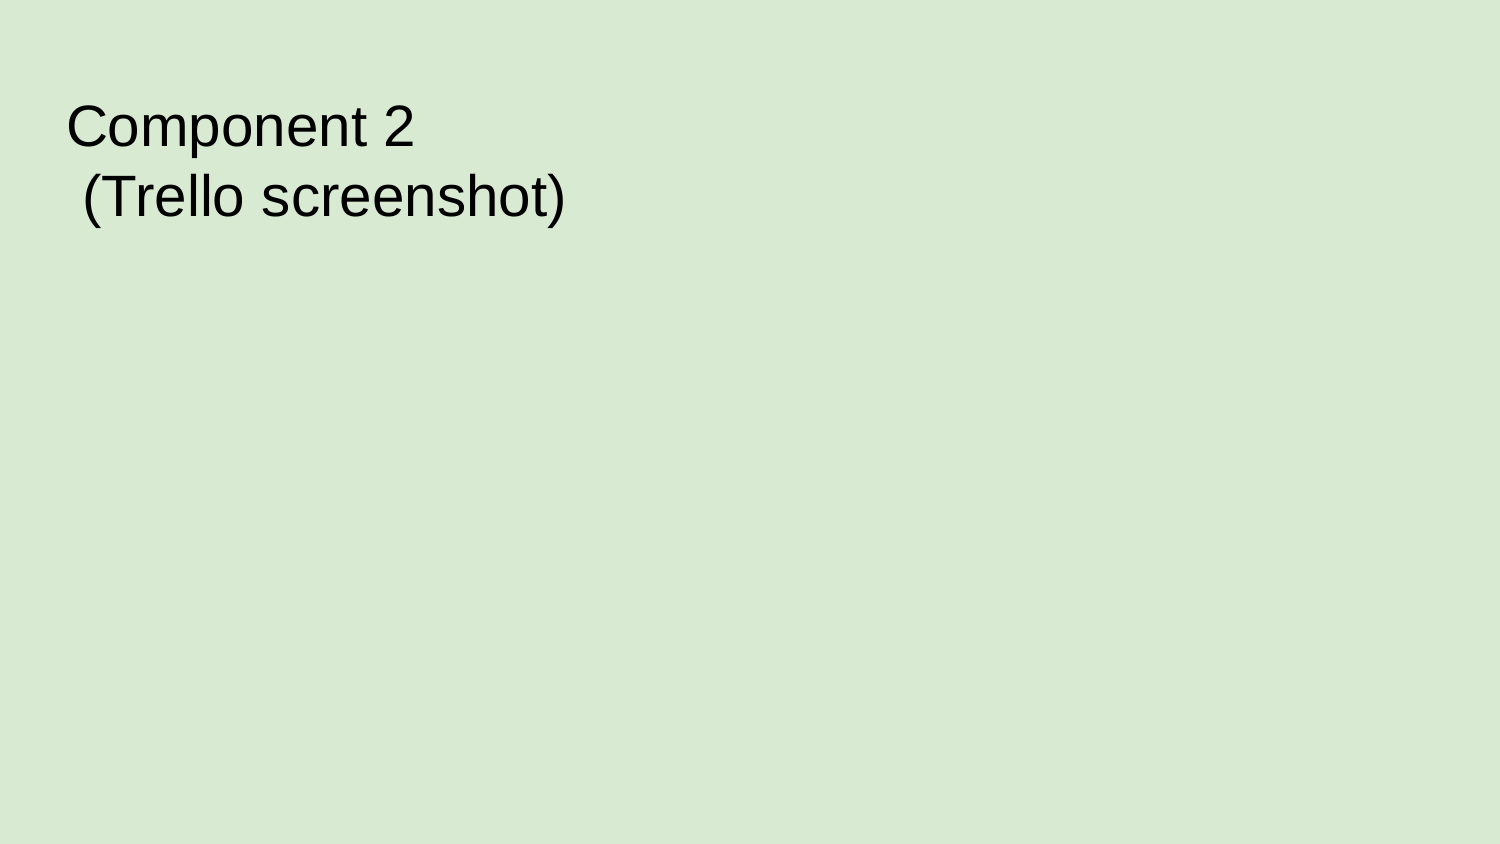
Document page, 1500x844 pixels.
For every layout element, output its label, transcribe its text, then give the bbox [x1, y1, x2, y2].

title Component 2 (Trello screenshot) [51, 72, 1449, 167]
